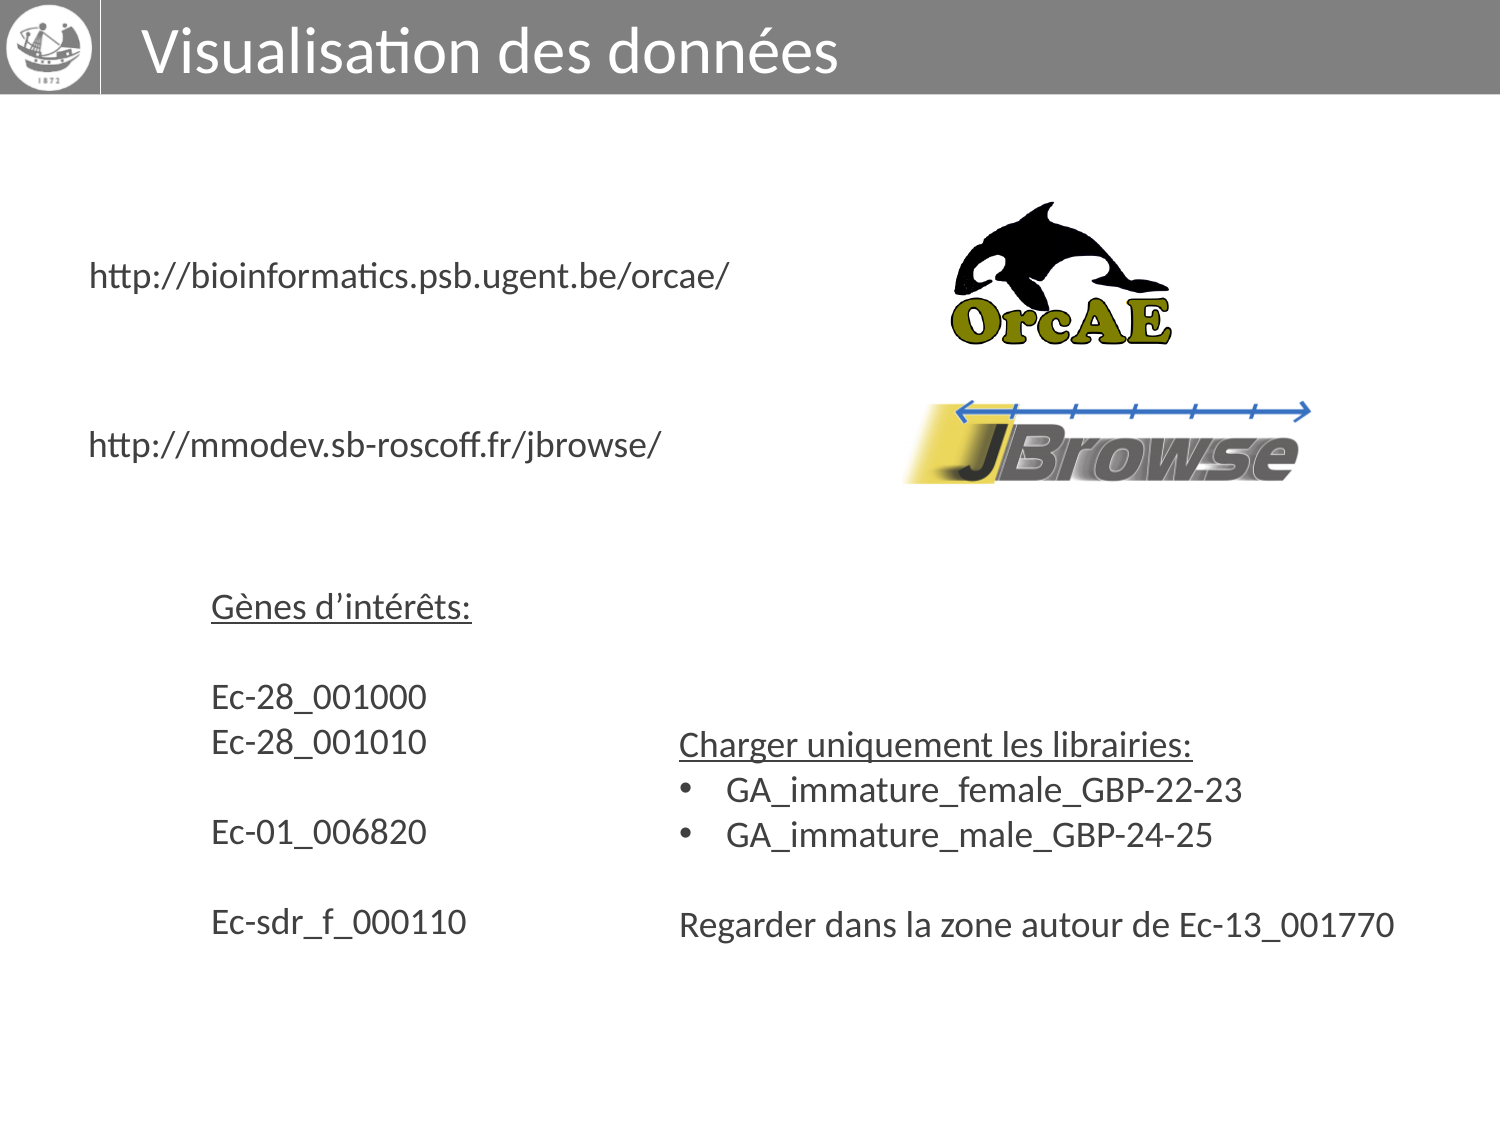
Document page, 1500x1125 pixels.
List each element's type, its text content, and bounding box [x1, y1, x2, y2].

text_box http://bioinformatics.psb.ugent.be/orcae/ [74, 243, 746, 304]
text_box http://mmodev.sb-roscoff.fr/jbrowse/ [73, 412, 678, 472]
picture [899, 396, 1313, 489]
picture [2, 0, 96, 95]
text_box Gènes d’intérêts: Ec-28_001000 Ec-28_001010 Ec-01_006820 Ec-sdr_f_000110 [196, 574, 487, 949]
text_box Visualisation des données [112, 7, 1495, 88]
picture [938, 190, 1184, 357]
text_box Charger uniquement les librairies: GA_immature_female_GBP-22-23 GA_immature_male_GBP-24-25 Regarder dans la zone autour de Ec-13_001770 [664, 712, 1411, 953]
text_box [101, 0, 1500, 96]
